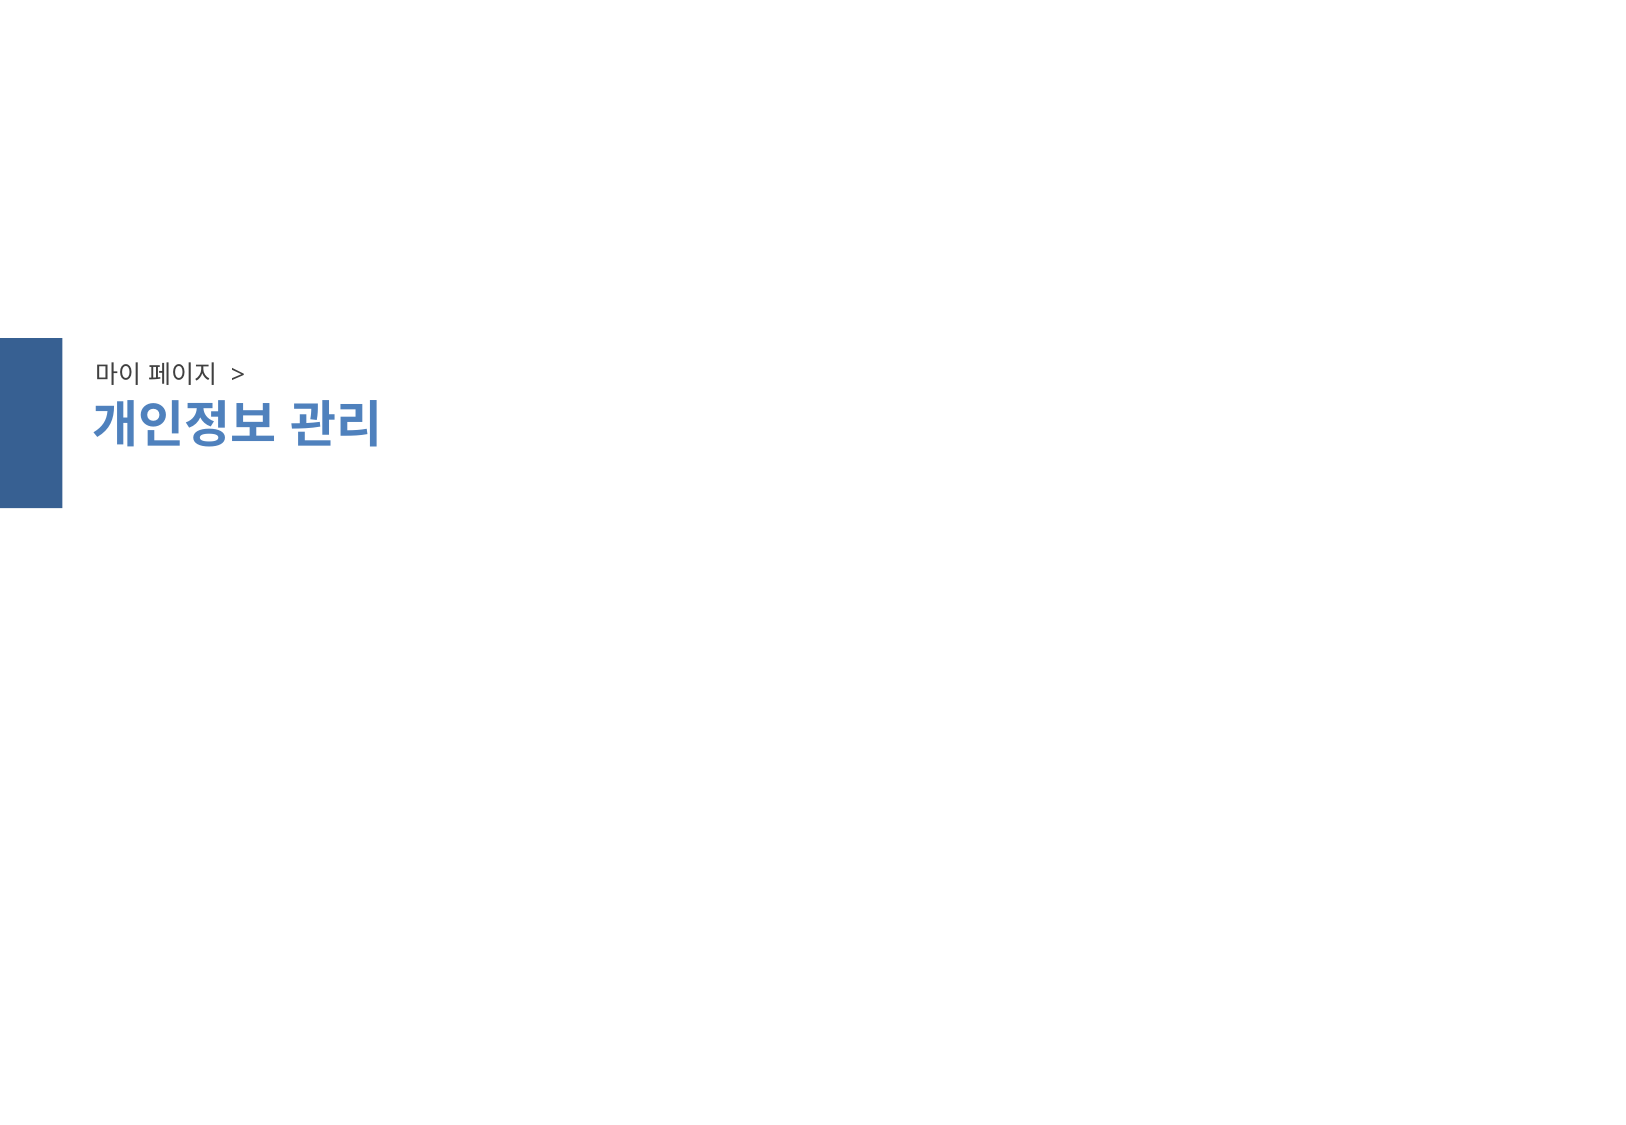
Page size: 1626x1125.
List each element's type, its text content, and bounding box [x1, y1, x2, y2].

text_box 개인정보 관리 [78, 385, 532, 460]
text_box [0, 338, 63, 509]
text_box 마이 페이지 > [81, 351, 351, 397]
